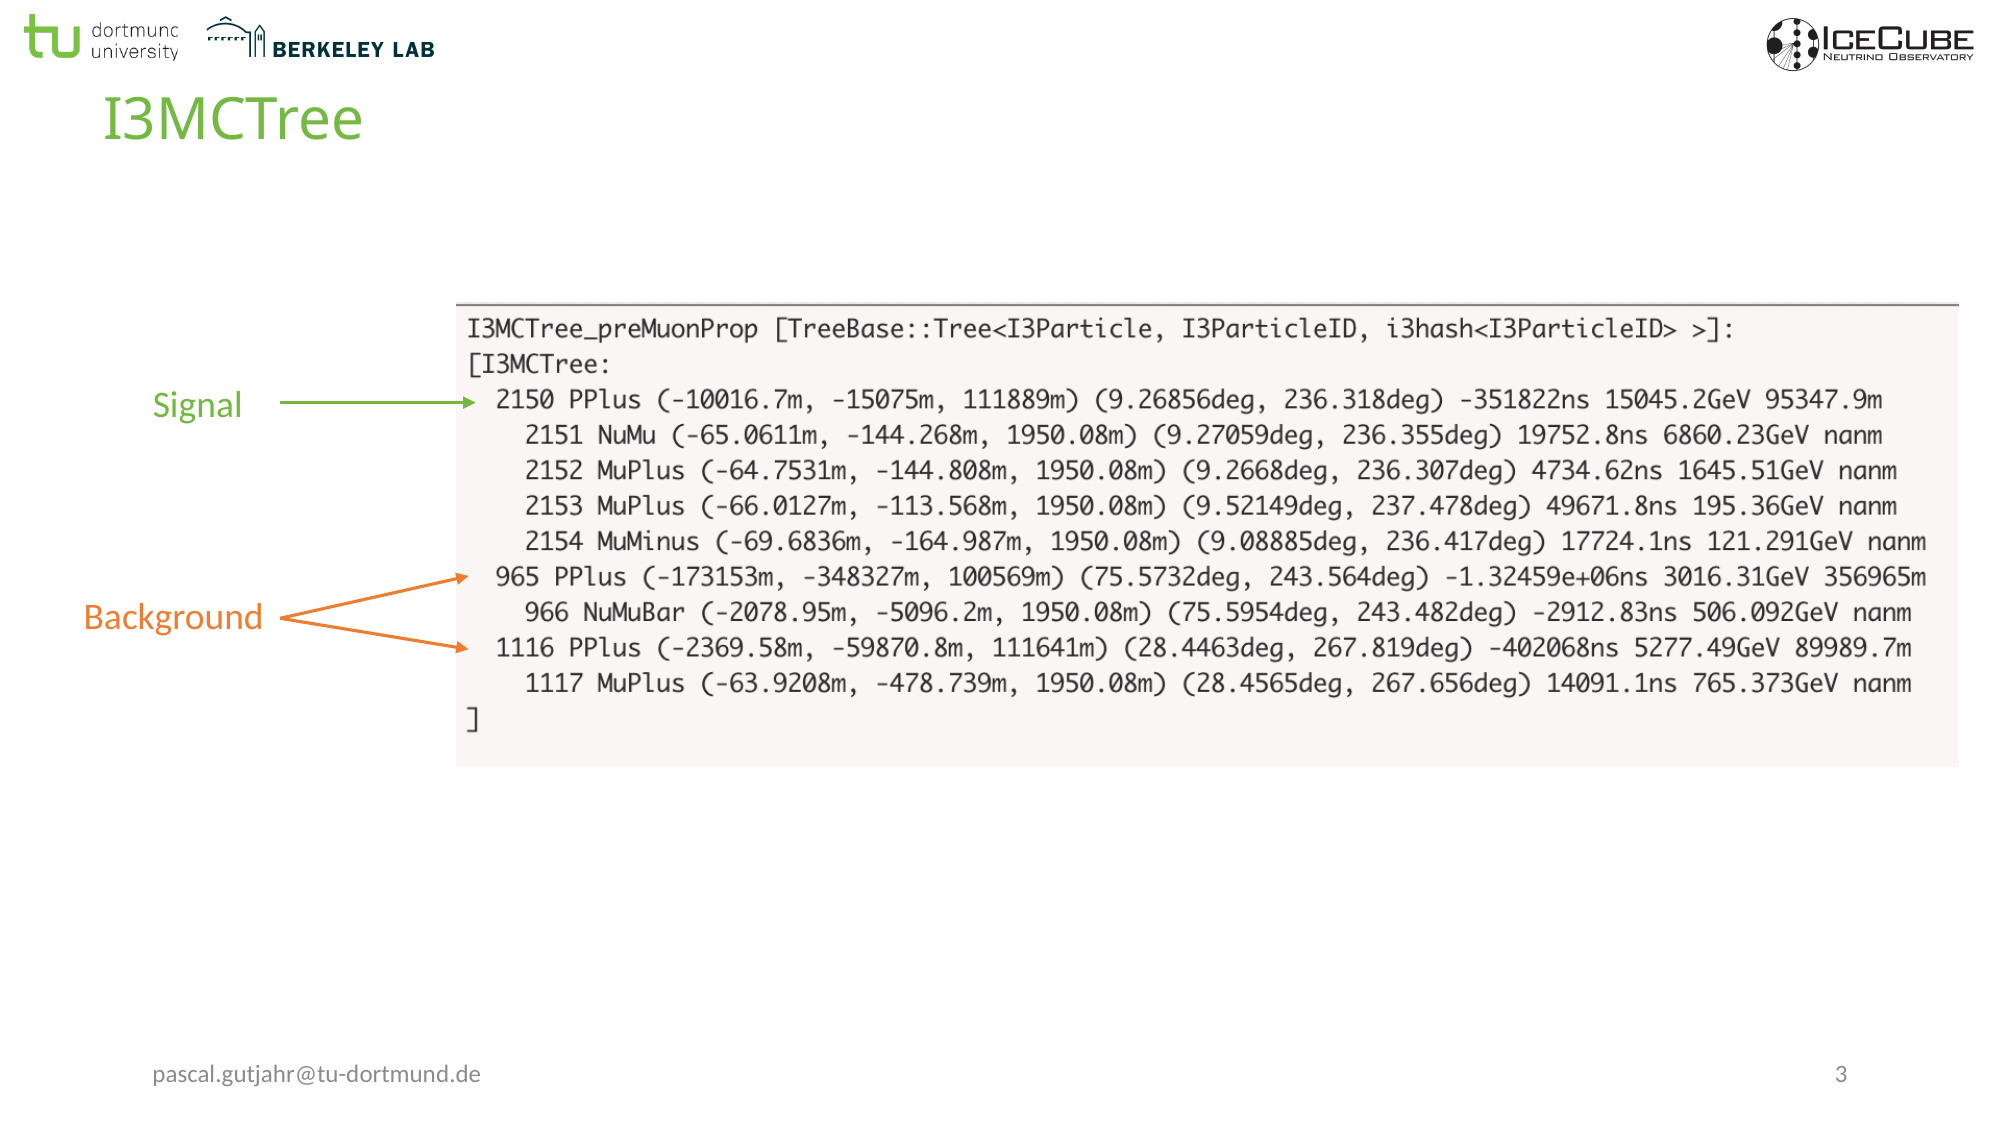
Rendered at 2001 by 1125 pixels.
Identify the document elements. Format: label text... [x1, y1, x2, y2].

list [456, 302, 1959, 767]
title I3MCTree [88, 59, 1977, 182]
slide_number pascal.gutjahr@tu-dortmund.de [137, 1042, 588, 1103]
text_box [280, 619, 469, 650]
text_box Signal [138, 372, 258, 432]
text_box Background [68, 584, 279, 645]
picture [192, 1, 449, 59]
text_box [280, 575, 469, 619]
slide_number 3 [1412, 1042, 1863, 1103]
